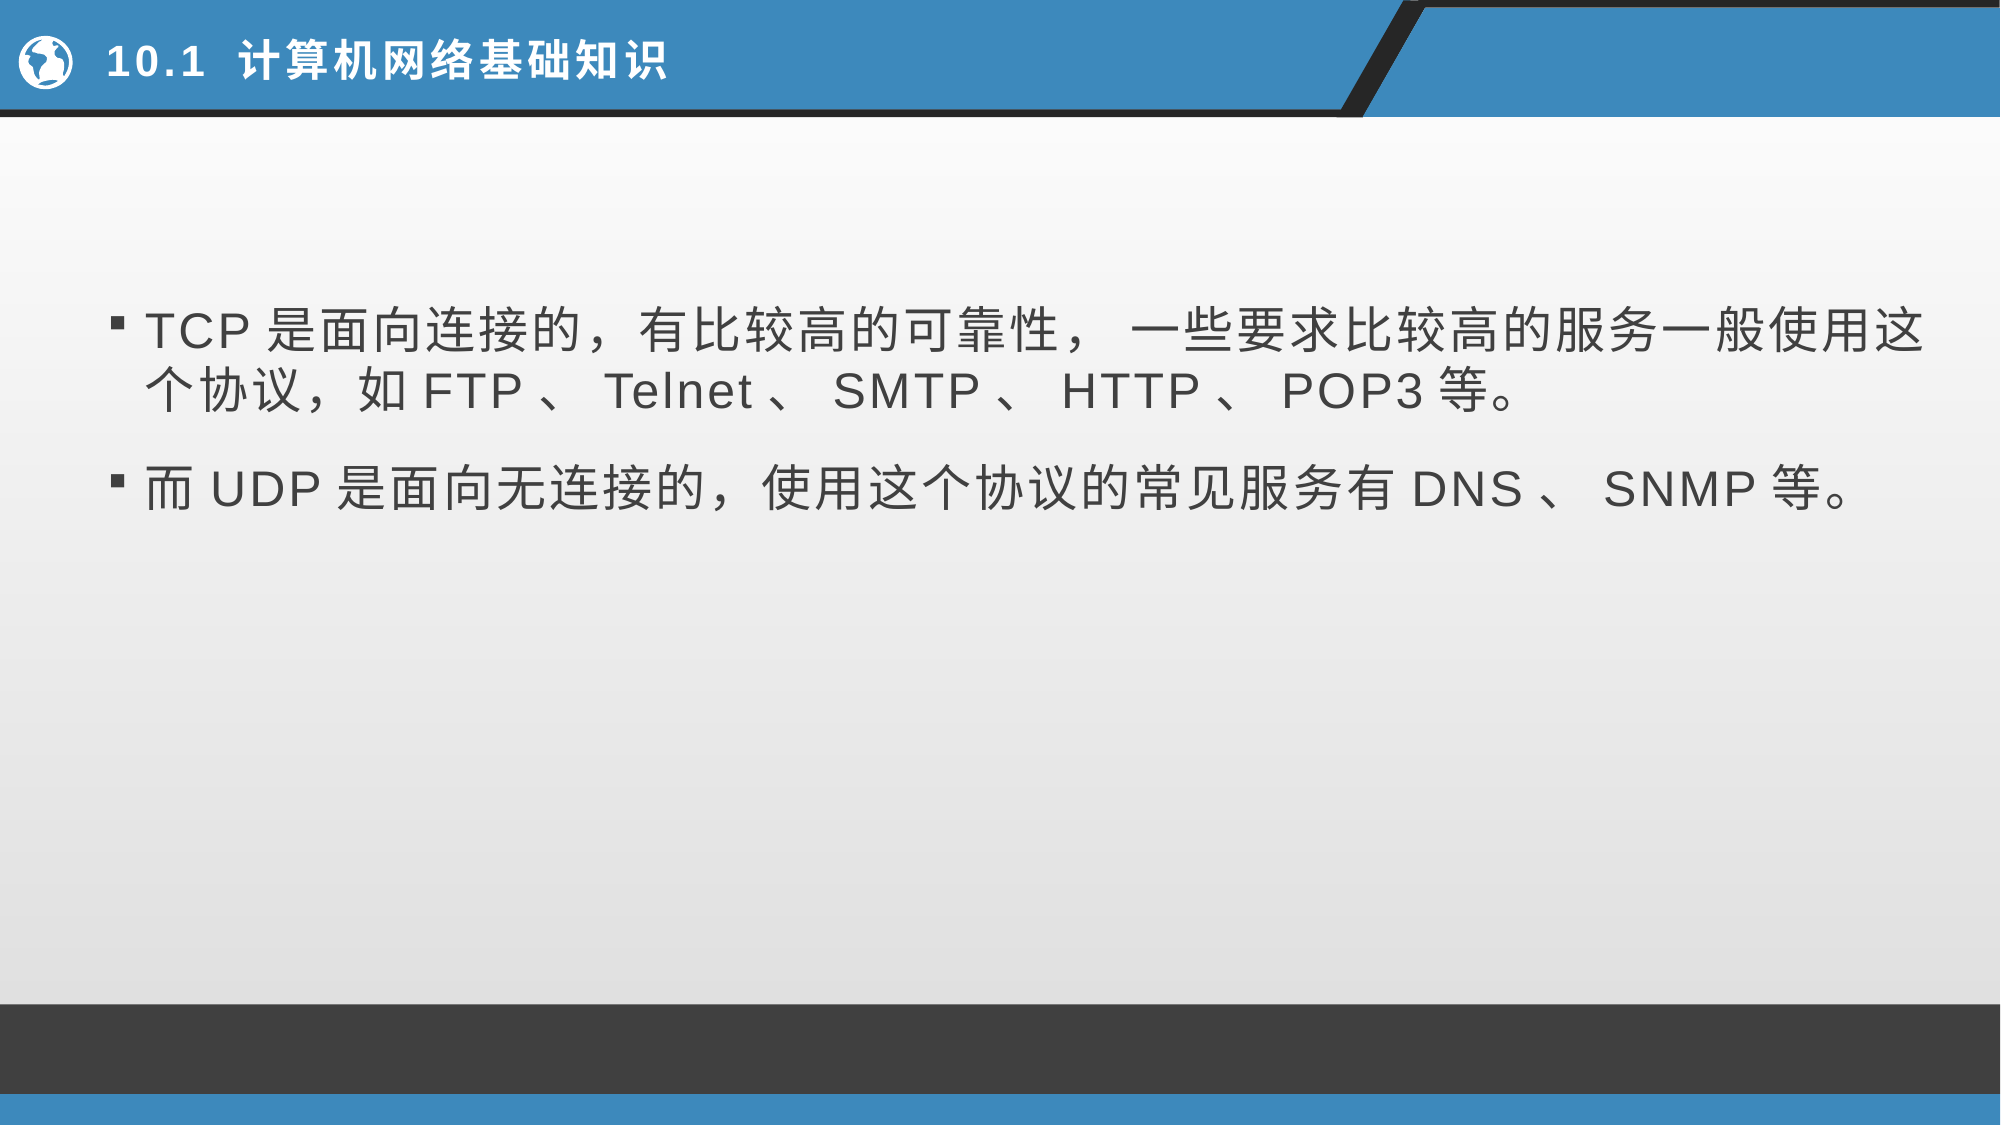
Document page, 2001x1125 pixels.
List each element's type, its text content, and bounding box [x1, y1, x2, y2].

title 10.1 计算机网络基础知识 [90, 0, 977, 161]
list TCP是面向连接的，有比较高的可靠性， 一些要求比较高的服务一般使用这个协议，如FTP、Telnet、SMTP、HTTP、POP3等。 而UDP是面向无连接的，使用这个协议的常见服务有DNS、SNMP等。 [90, 298, 1962, 1035]
